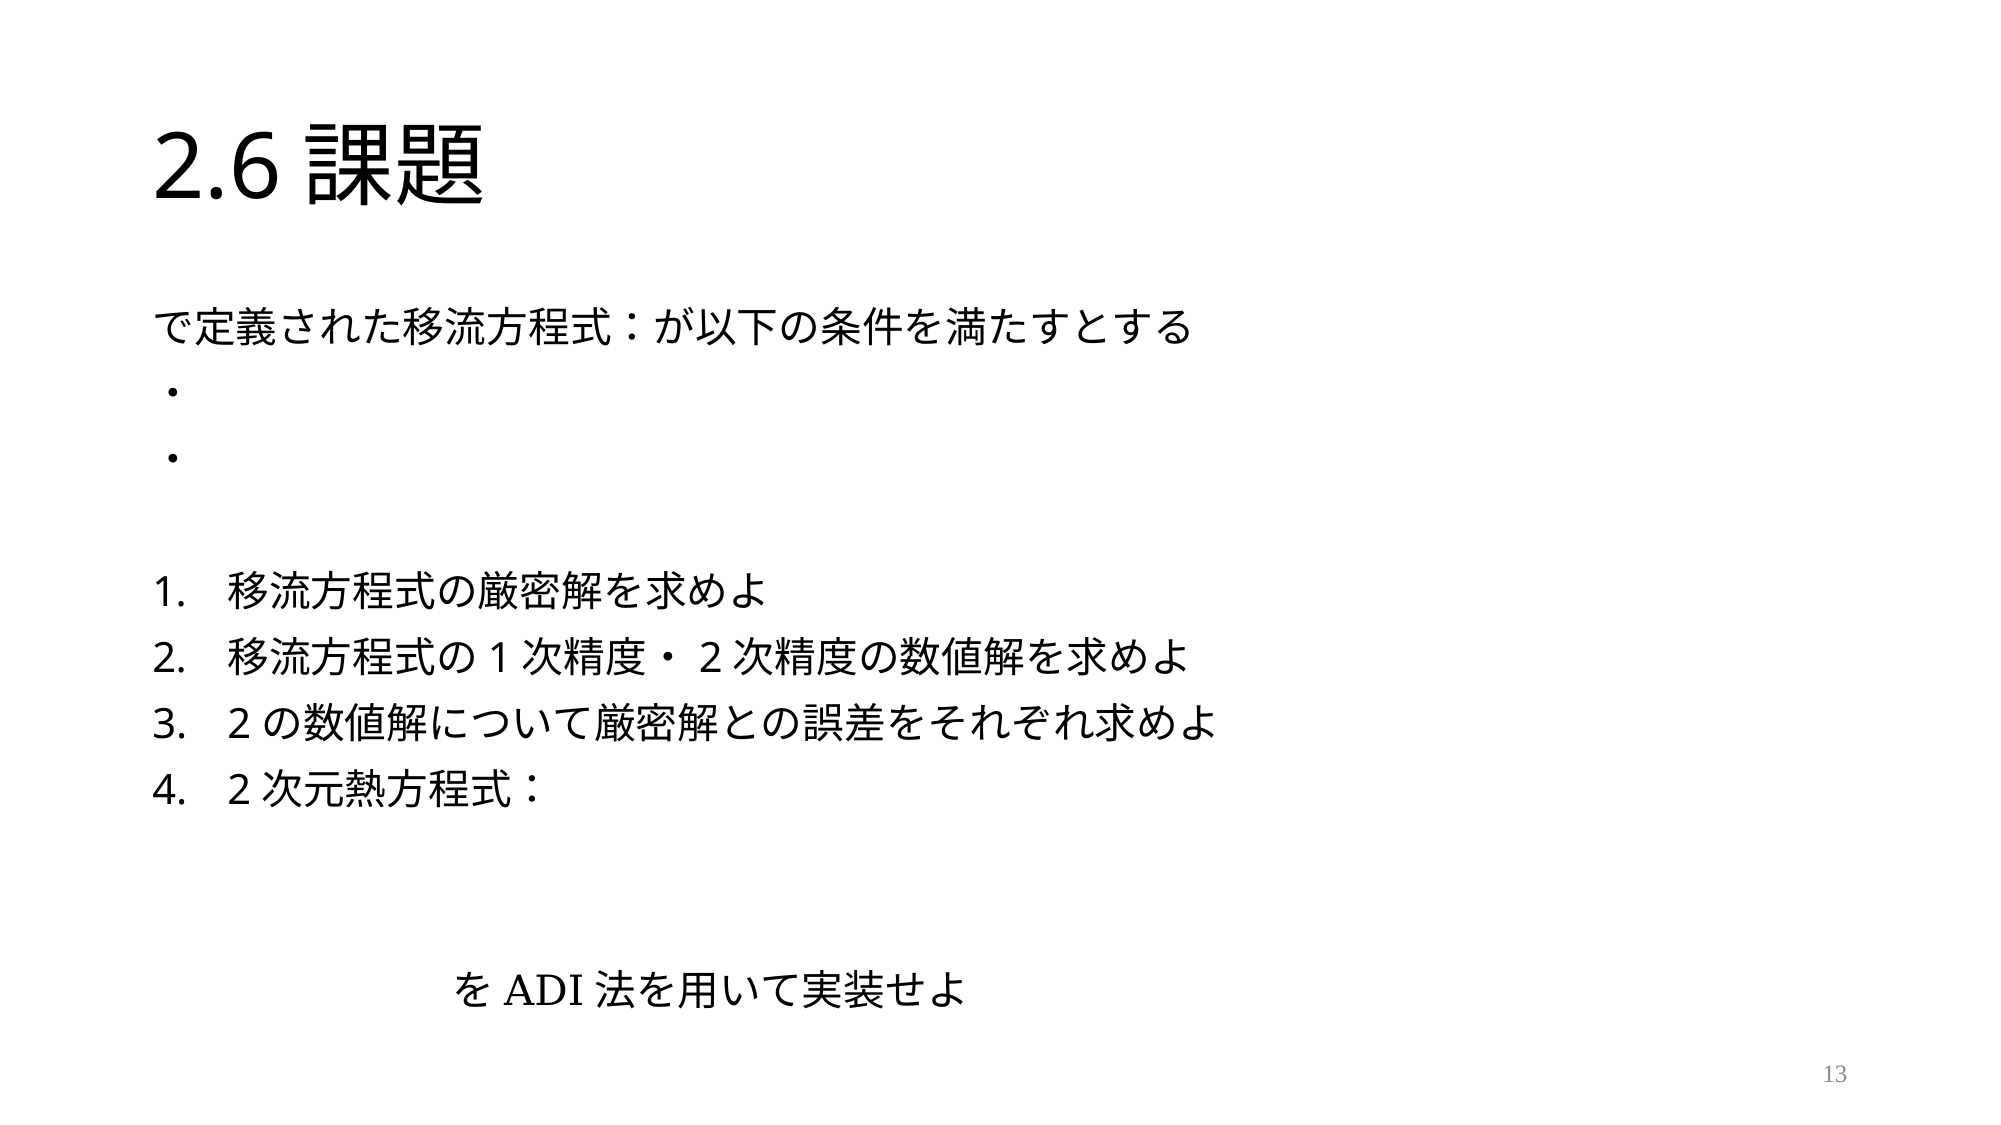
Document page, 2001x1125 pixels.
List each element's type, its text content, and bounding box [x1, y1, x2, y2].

slide_number 13 [1412, 1042, 1863, 1103]
title 2.6 課題 [137, 59, 1863, 278]
